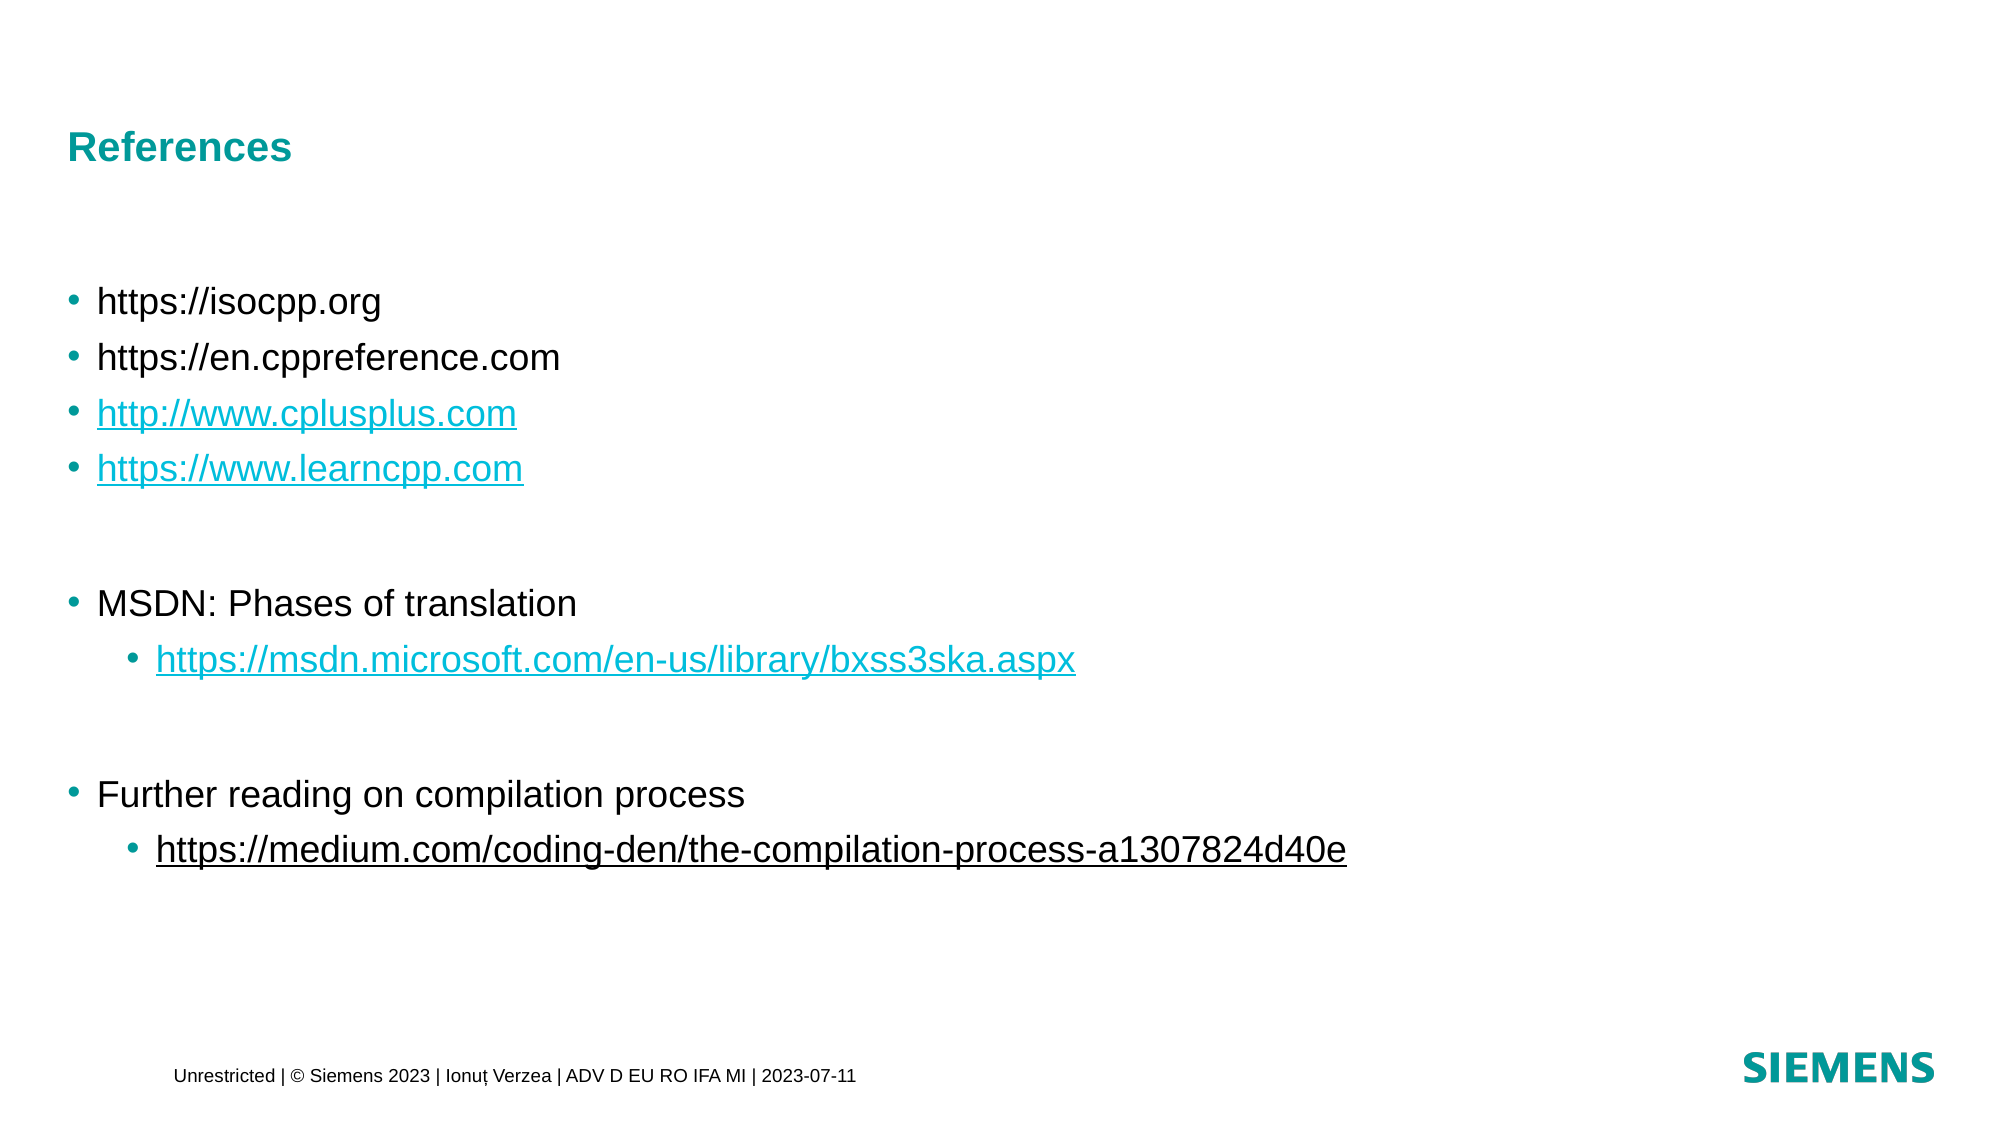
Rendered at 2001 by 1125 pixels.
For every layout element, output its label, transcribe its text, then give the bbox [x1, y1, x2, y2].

title References [67, 78, 1686, 173]
picture [1744, 1052, 1934, 1083]
footer Unrestricted | © Siemens 2023 | Ionuț Verzea | ADV D EU RO IFA MI | 2023-07-11 [173, 1035, 1686, 1125]
list https://isocpp.org https://en.cppreference.com http://www.cplusplus.com https://www.learncpp.com MSDN: Phases of translation https://msdn.microsoft.com/en-us/library/bxss3ska.aspx Further reading on compilation process https://medium.com/coding-den/the-compilation-process-a1307824d40e [67, 227, 1414, 1008]
